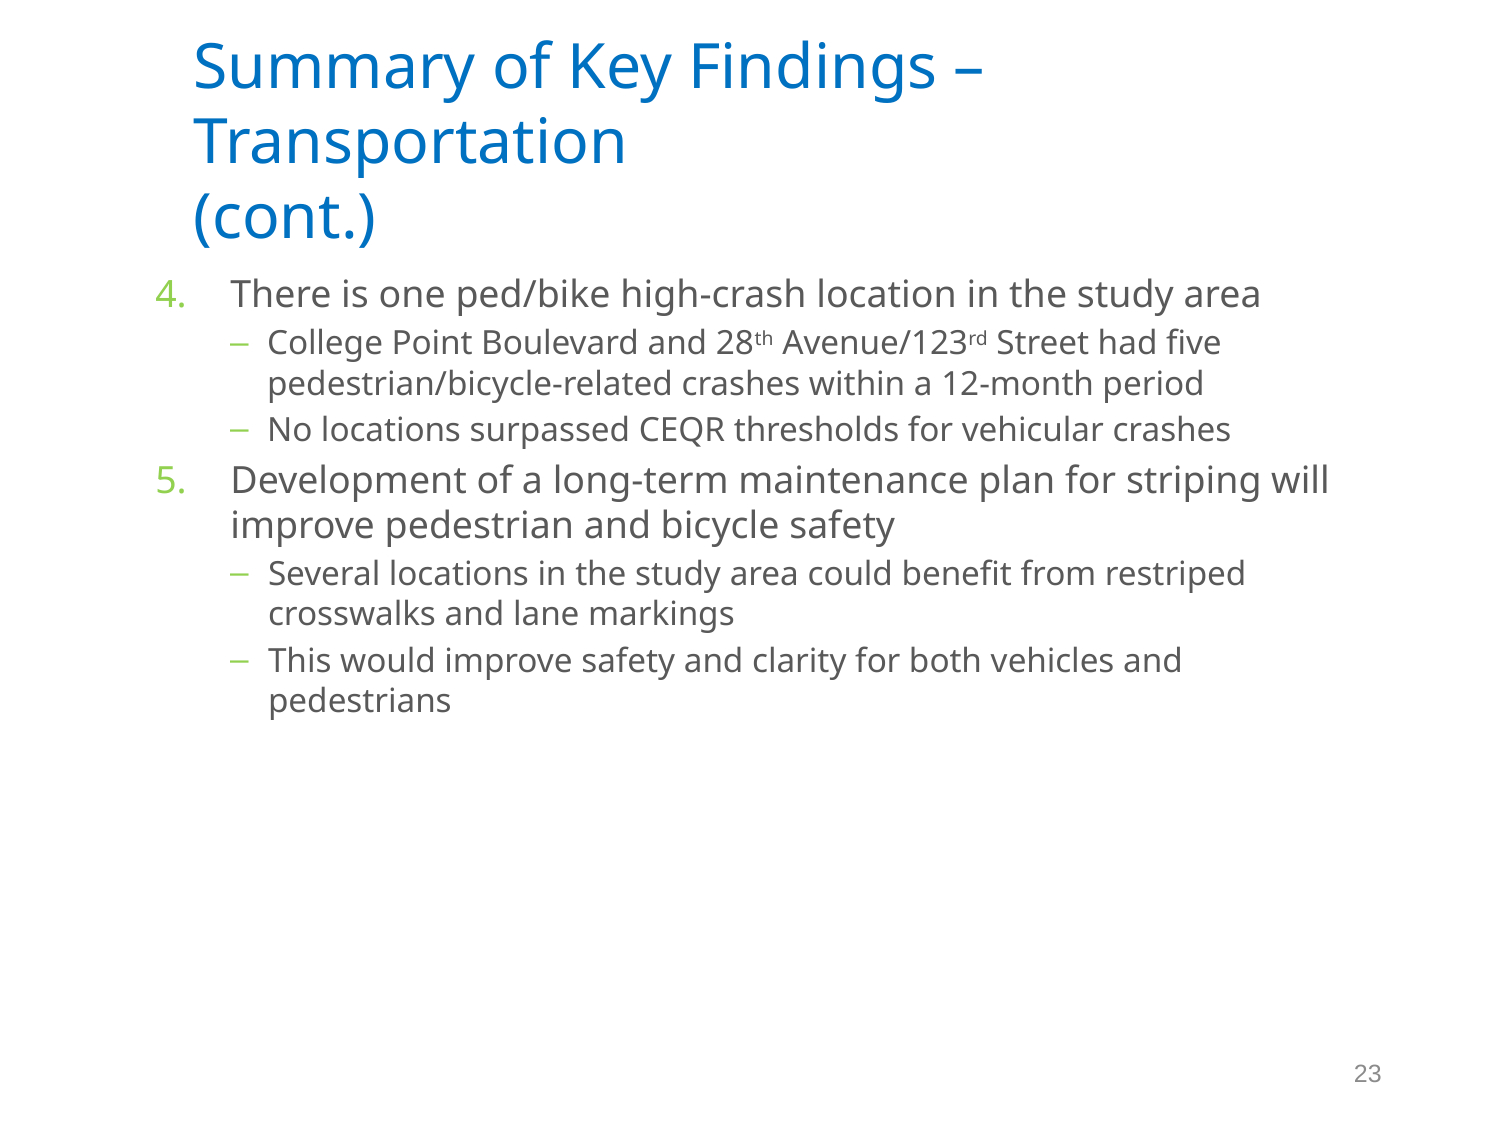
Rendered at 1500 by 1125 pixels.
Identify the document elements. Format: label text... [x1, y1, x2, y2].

slide_number 23 [1059, 1042, 1397, 1103]
list There is one ped/bike high-crash location in the study area College Point Boulevard and 28th Avenue/123rd Street had five pedestrian/bicycle-related crashes within a 12-month period No locations surpassed CEQR thresholds for vehicular crashes Development of a long-term maintenance plan for striping will improve pedestrian and bicycle safety Several locations in the study area could benefit from restriped crosswalks and lane markings This would improve safety and clarity for both vehicles and pedestrians [74, 262, 1352, 1064]
title Summary of Key Findings – Transportation (cont.) [74, 44, 1418, 233]
